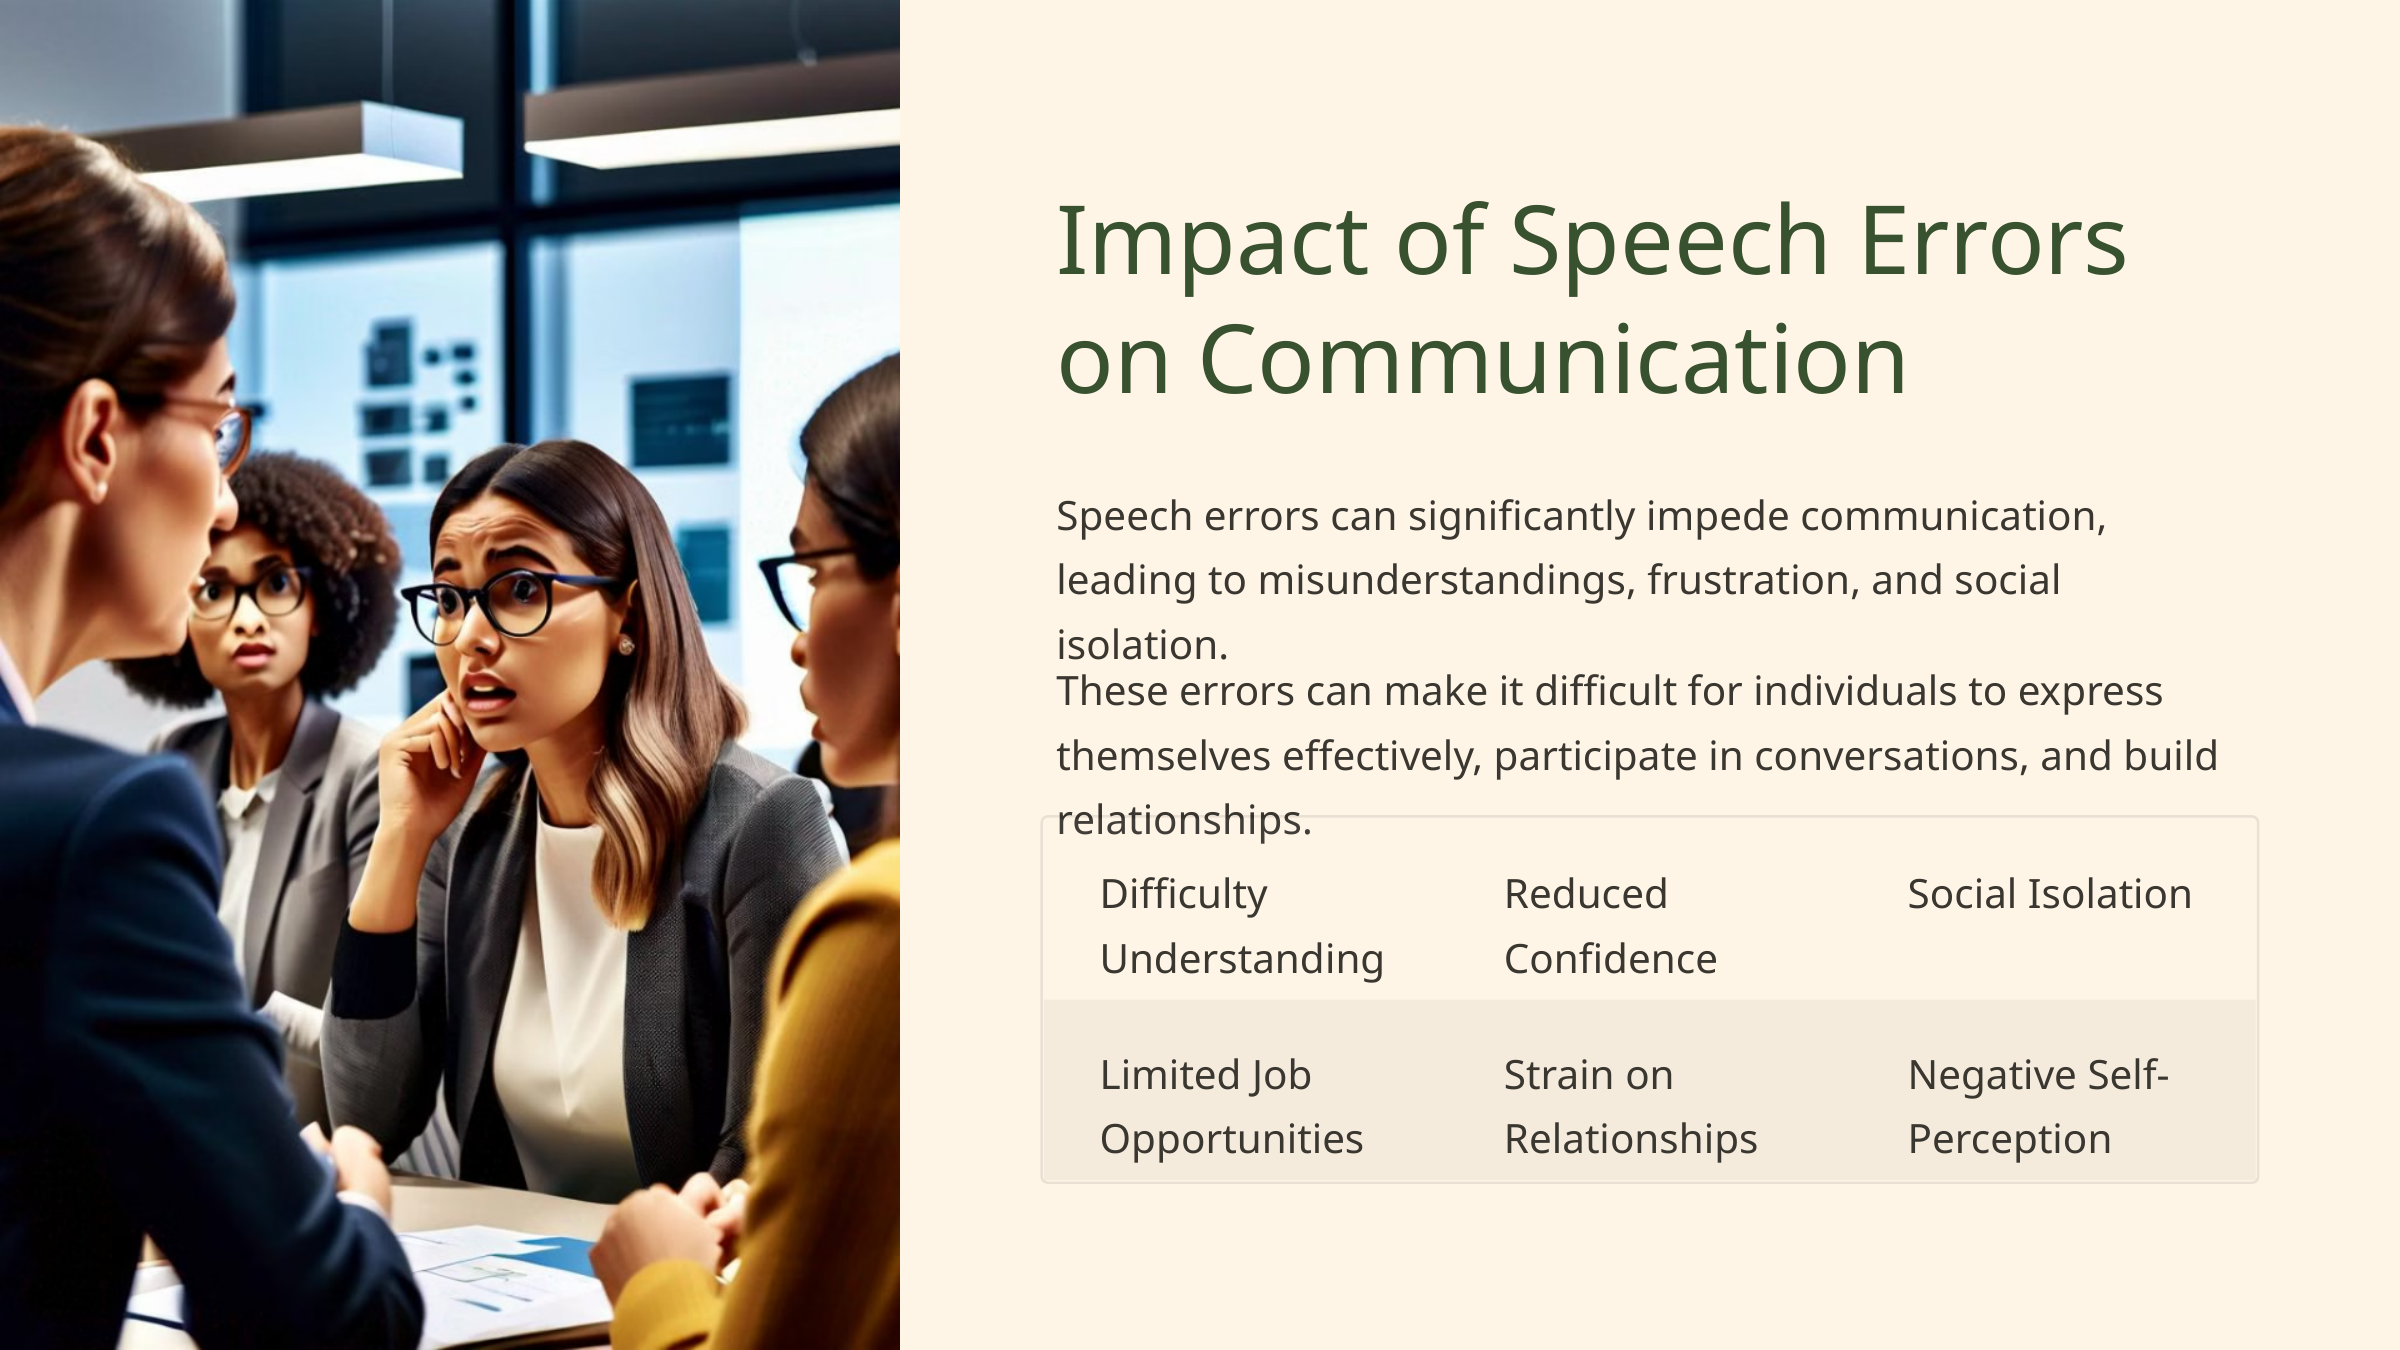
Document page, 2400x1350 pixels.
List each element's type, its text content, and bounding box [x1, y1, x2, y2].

picture [0, 0, 901, 1350]
text_box Difficulty Understanding [1084, 844, 1407, 975]
text_box [1044, 999, 2256, 1181]
text_box [1041, 816, 2259, 1183]
text_box Reduced Confidence [1489, 844, 1811, 975]
text_box [1044, 818, 2256, 999]
text_box Speech errors can significantly impede communication, leading to misunderstandings, frustration, and social isolation. [1041, 466, 2259, 596]
text_box Impact of Speech Errors on Communication [1041, 167, 2259, 406]
text_box These errors can make it difficult for individuals to express themselves effectively, participate in conversations, and build relationships. [1041, 641, 2259, 771]
text_box Strain on Relationships [1489, 1025, 1811, 1155]
text_box [906, 0, 2400, 1350]
text_box Social Isolation [1893, 844, 2216, 910]
text_box Negative Self-Perception [1893, 1025, 2216, 1155]
text_box Limited Job Opportunities [1084, 1025, 1407, 1155]
